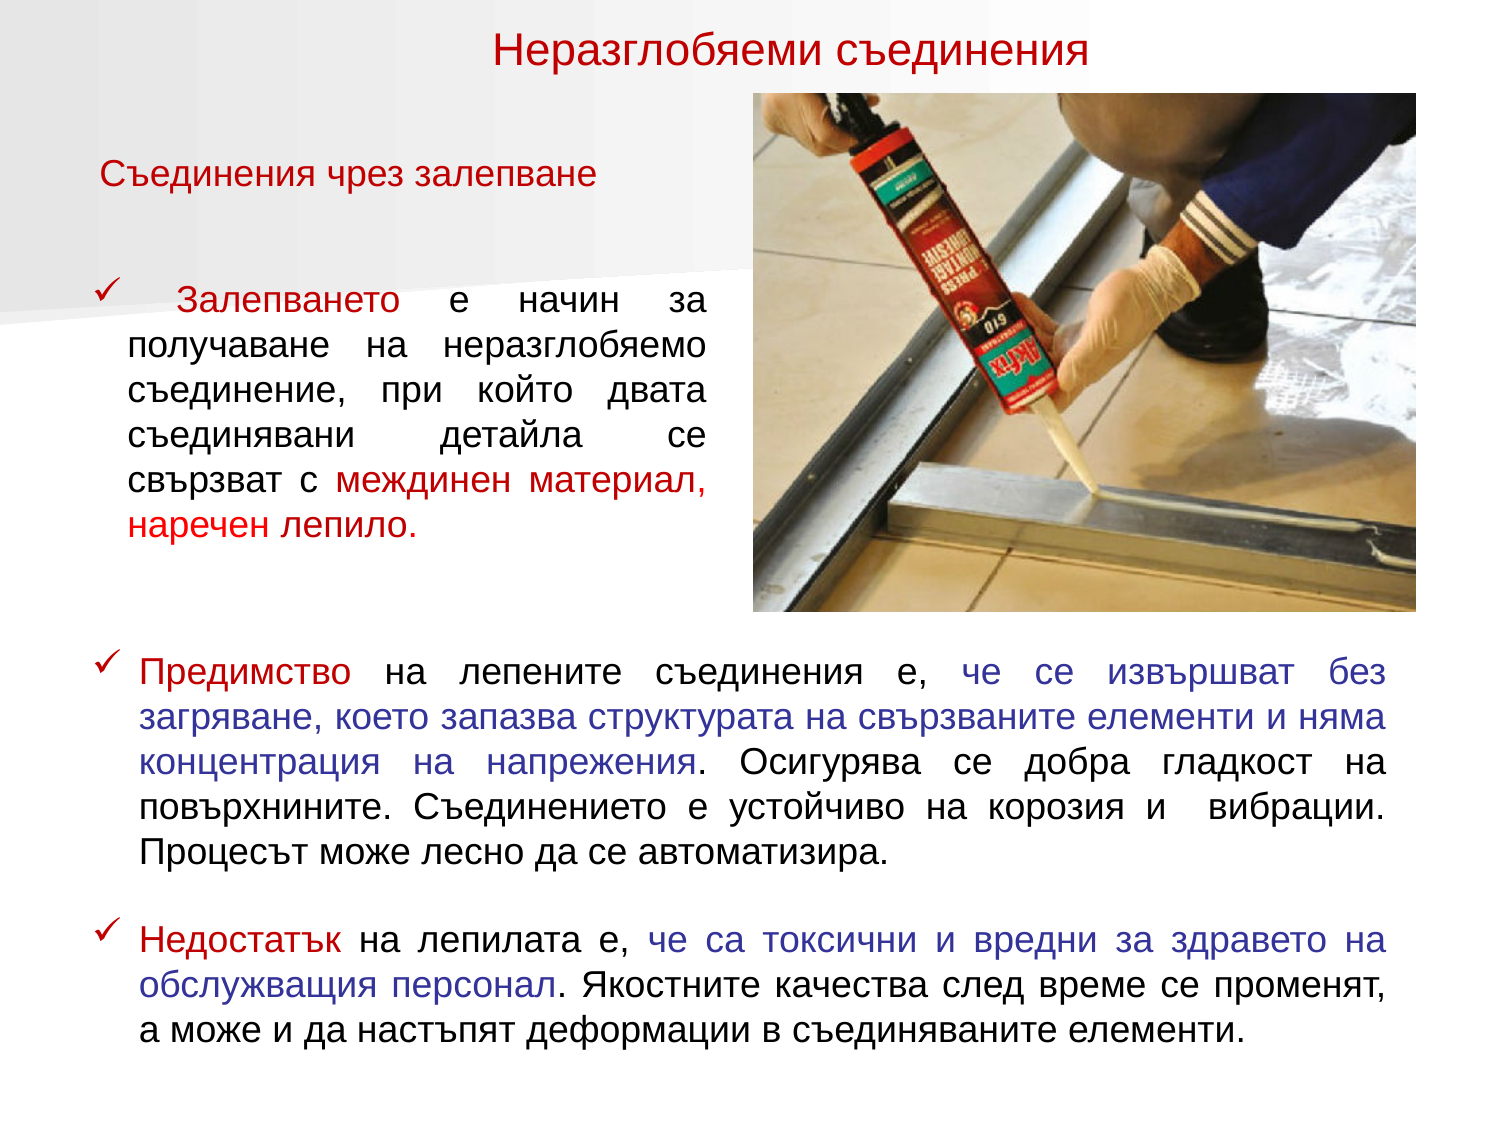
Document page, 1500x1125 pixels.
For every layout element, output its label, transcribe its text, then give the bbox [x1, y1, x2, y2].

text_box Съединения чрез залепване [84, 141, 753, 202]
text_box Недостатък на лепилата е, че са токсични и вредни за здравето на обслужващия персонал. Якостните качества след време се променят, а може и да настъпят деформации в съединяваните елементи. [77, 907, 1402, 1058]
text_box Залепването е начин за получаване на неразглобяемо съединение, при който двата съединявани детайла се свързват с междинен материал, наречен лепило. [77, 267, 722, 553]
list Неразглобяеми съединения [109, 11, 1456, 94]
picture [753, 93, 1416, 612]
text_box Предимство на лепените съединения е, че се извършват без загряване, което запазва структурата на свързваните елементи и няма концентрация на напрежения. Осигурява се добра гладкост на повърхнините. Съединението е устойчиво на корозия и вибрации. Процесът може лесно да се автоматизира. [77, 639, 1402, 880]
